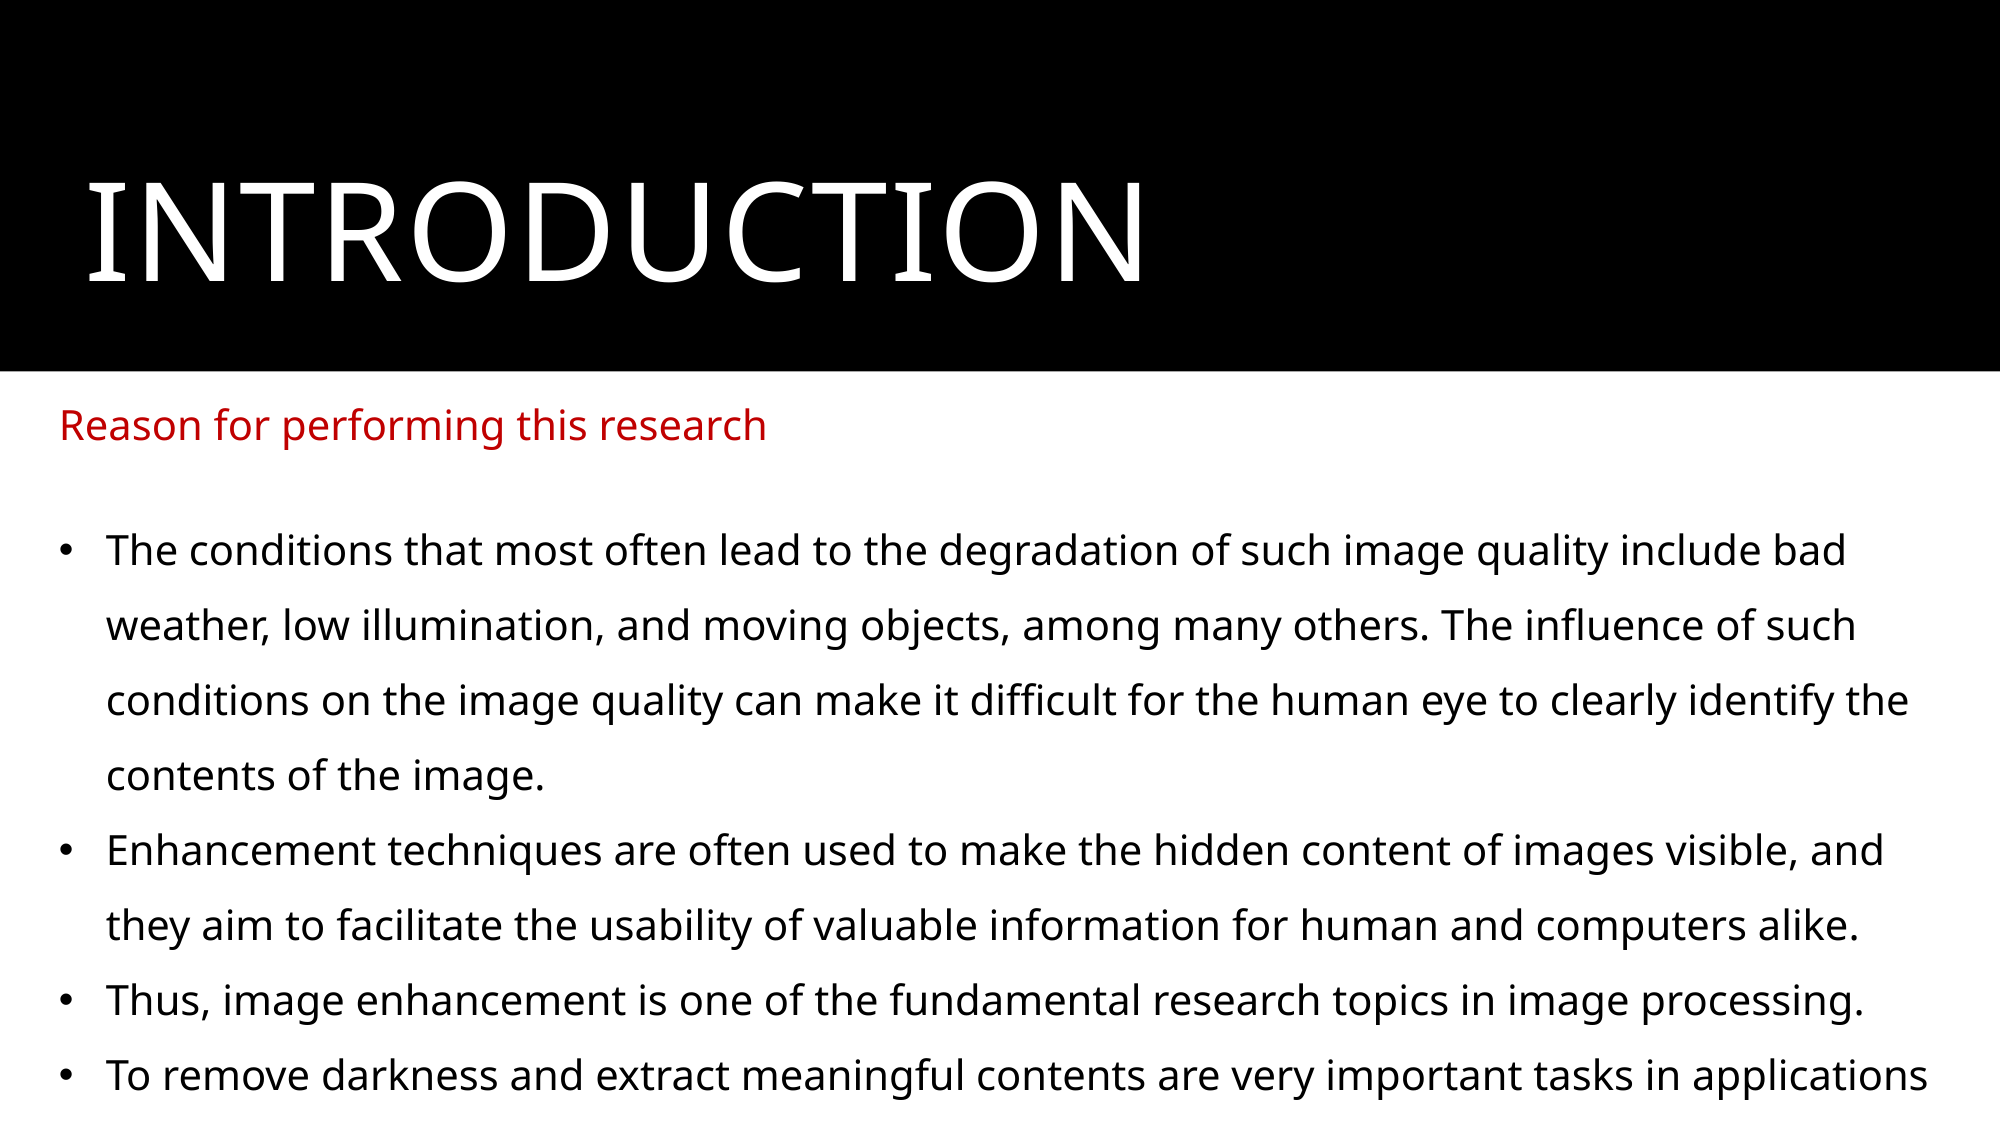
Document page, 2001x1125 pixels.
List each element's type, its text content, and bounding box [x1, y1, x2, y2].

text_box Reason for performing this research The conditions that most often lead to the degradation of such image quality include bad weather, low illumination, and moving objects, among many others. The influence of such conditions on the image quality can make it difficult for the human eye to clearly identify the contents of the image. Enhancement techniques are often used to make the hidden content of images visible, and they aim to facilitate the usability of valuable information for human and computers alike. Thus, image enhancement is one of the fundamental research topics in image processing. To remove darkness and extract meaningful contents are very important tasks in applications such as medical imaging, object tracking, face detection, facial attractiveness, and object detection. [44, 391, 1989, 1125]
title introduction [69, 97, 1754, 377]
